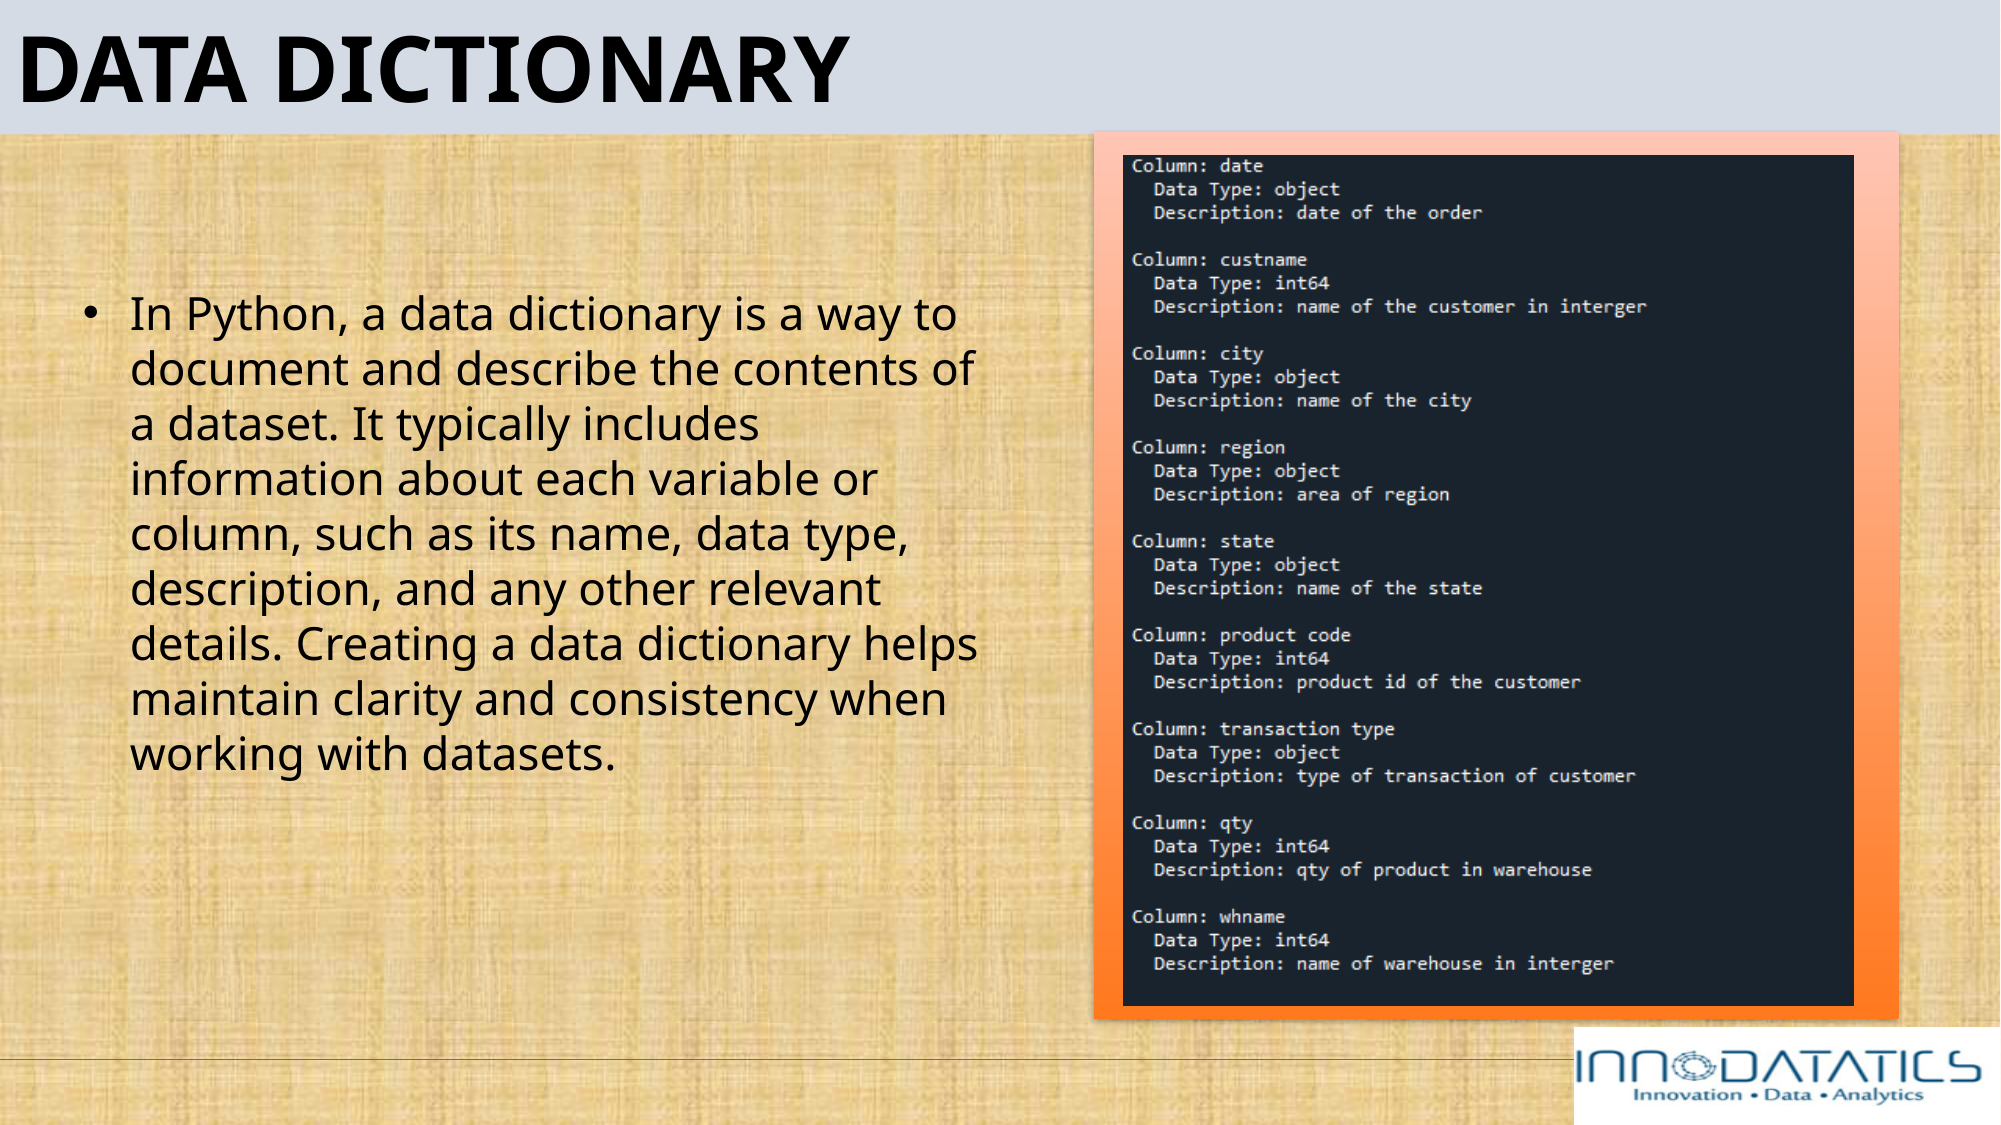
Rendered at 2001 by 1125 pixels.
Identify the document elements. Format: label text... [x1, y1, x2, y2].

title DATA DICTIONARY [0, 0, 1725, 175]
picture [1123, 154, 1854, 1006]
text_box [1094, 132, 1899, 1019]
text_box In Python, a data dictionary is a way to document and describe the contents of a dataset. It typically includes information about each variable or column, such as its name, data type, description, and any other relevant details. Creating a data dictionary helps maintain clarity and consistency when working with datasets. [68, 277, 1000, 787]
picture [0, 0, 2001, 1125]
